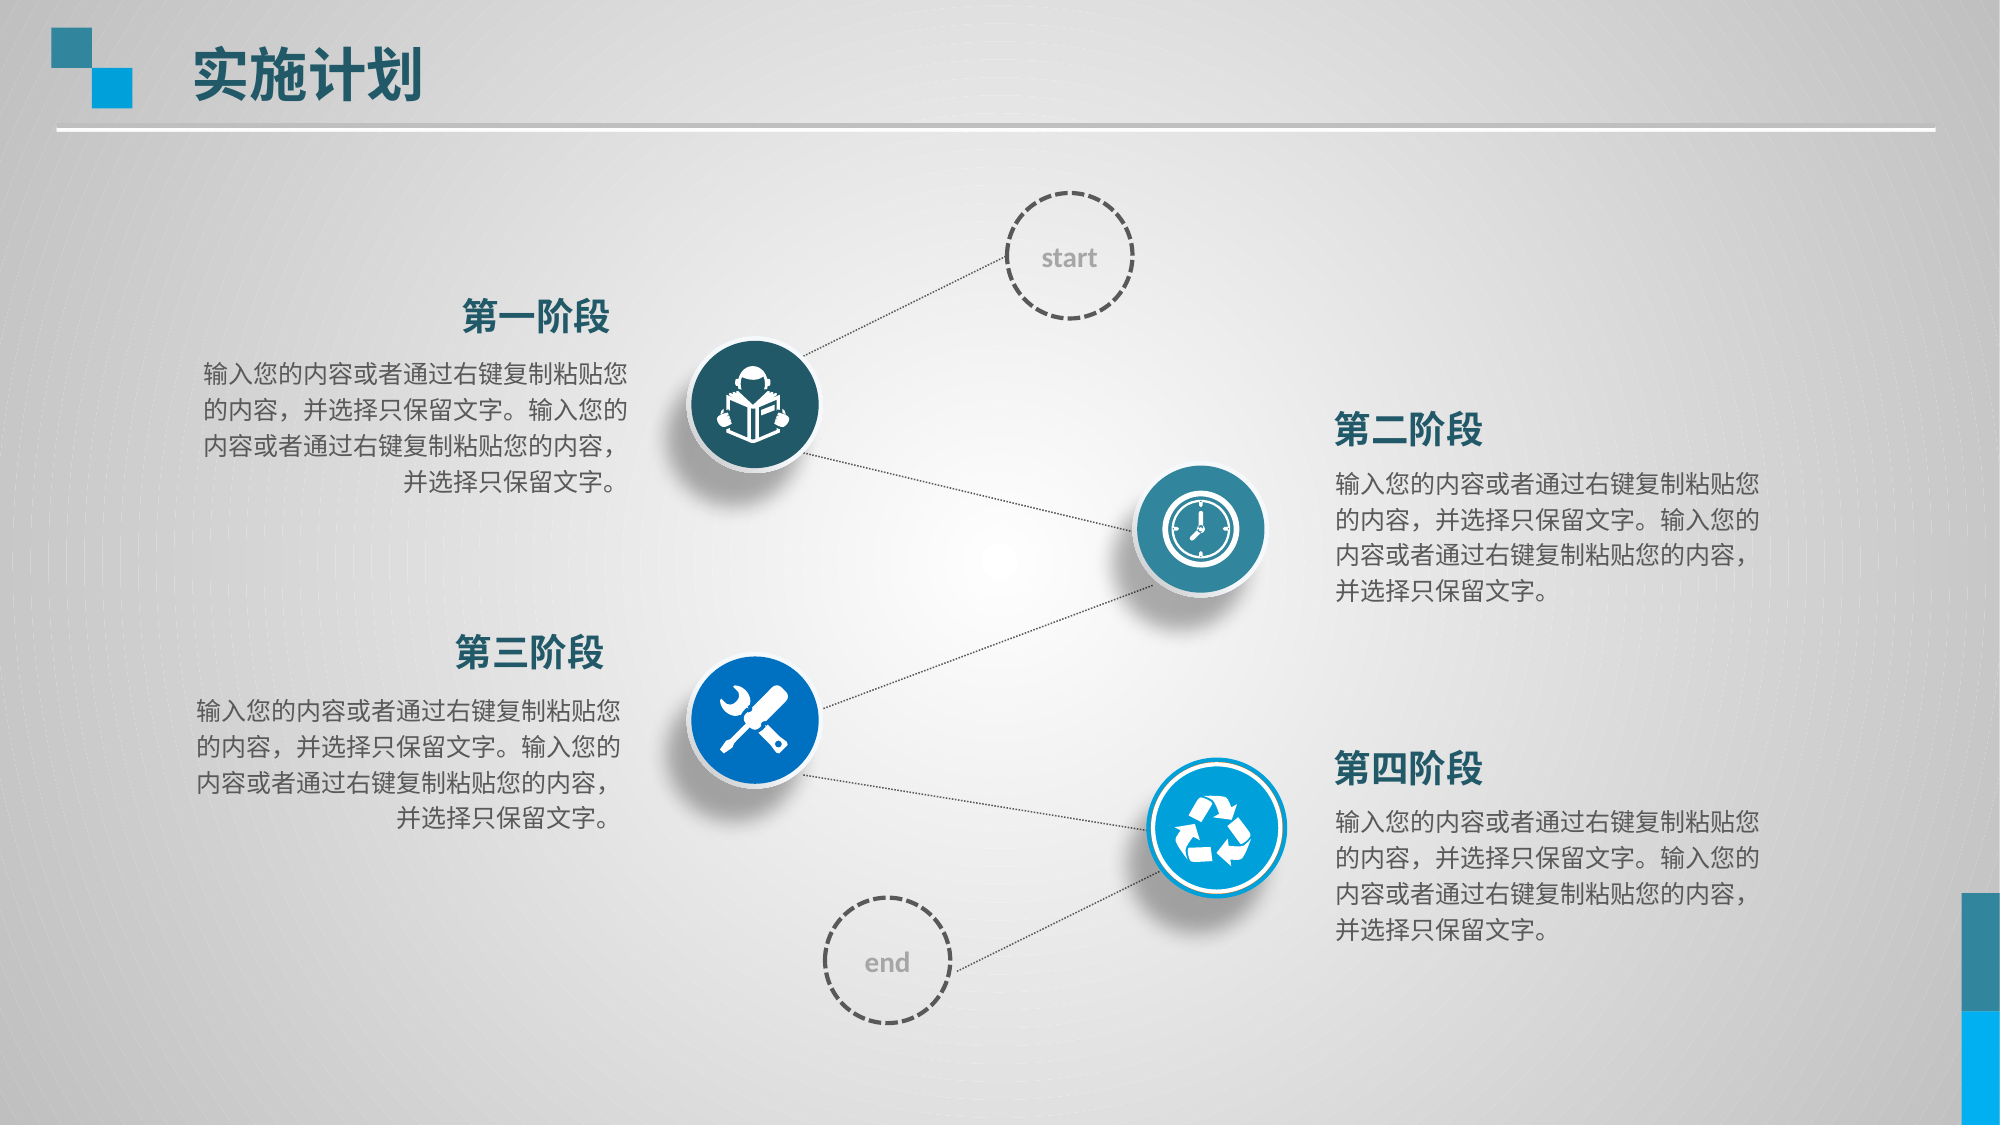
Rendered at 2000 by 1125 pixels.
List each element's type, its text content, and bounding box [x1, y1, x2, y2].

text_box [803, 774, 1143, 832]
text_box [1132, 460, 1270, 598]
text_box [1314, 389, 1788, 613]
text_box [686, 335, 824, 474]
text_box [176, 275, 692, 504]
text_box end [822, 895, 952, 1026]
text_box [1148, 759, 1286, 897]
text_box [956, 870, 1161, 972]
text_box start [1004, 190, 1135, 321]
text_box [823, 585, 1153, 709]
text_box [803, 452, 1136, 533]
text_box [803, 255, 1008, 357]
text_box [686, 651, 824, 789]
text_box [1314, 727, 1788, 952]
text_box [170, 612, 686, 840]
text_box 实施计划 [177, 30, 615, 116]
